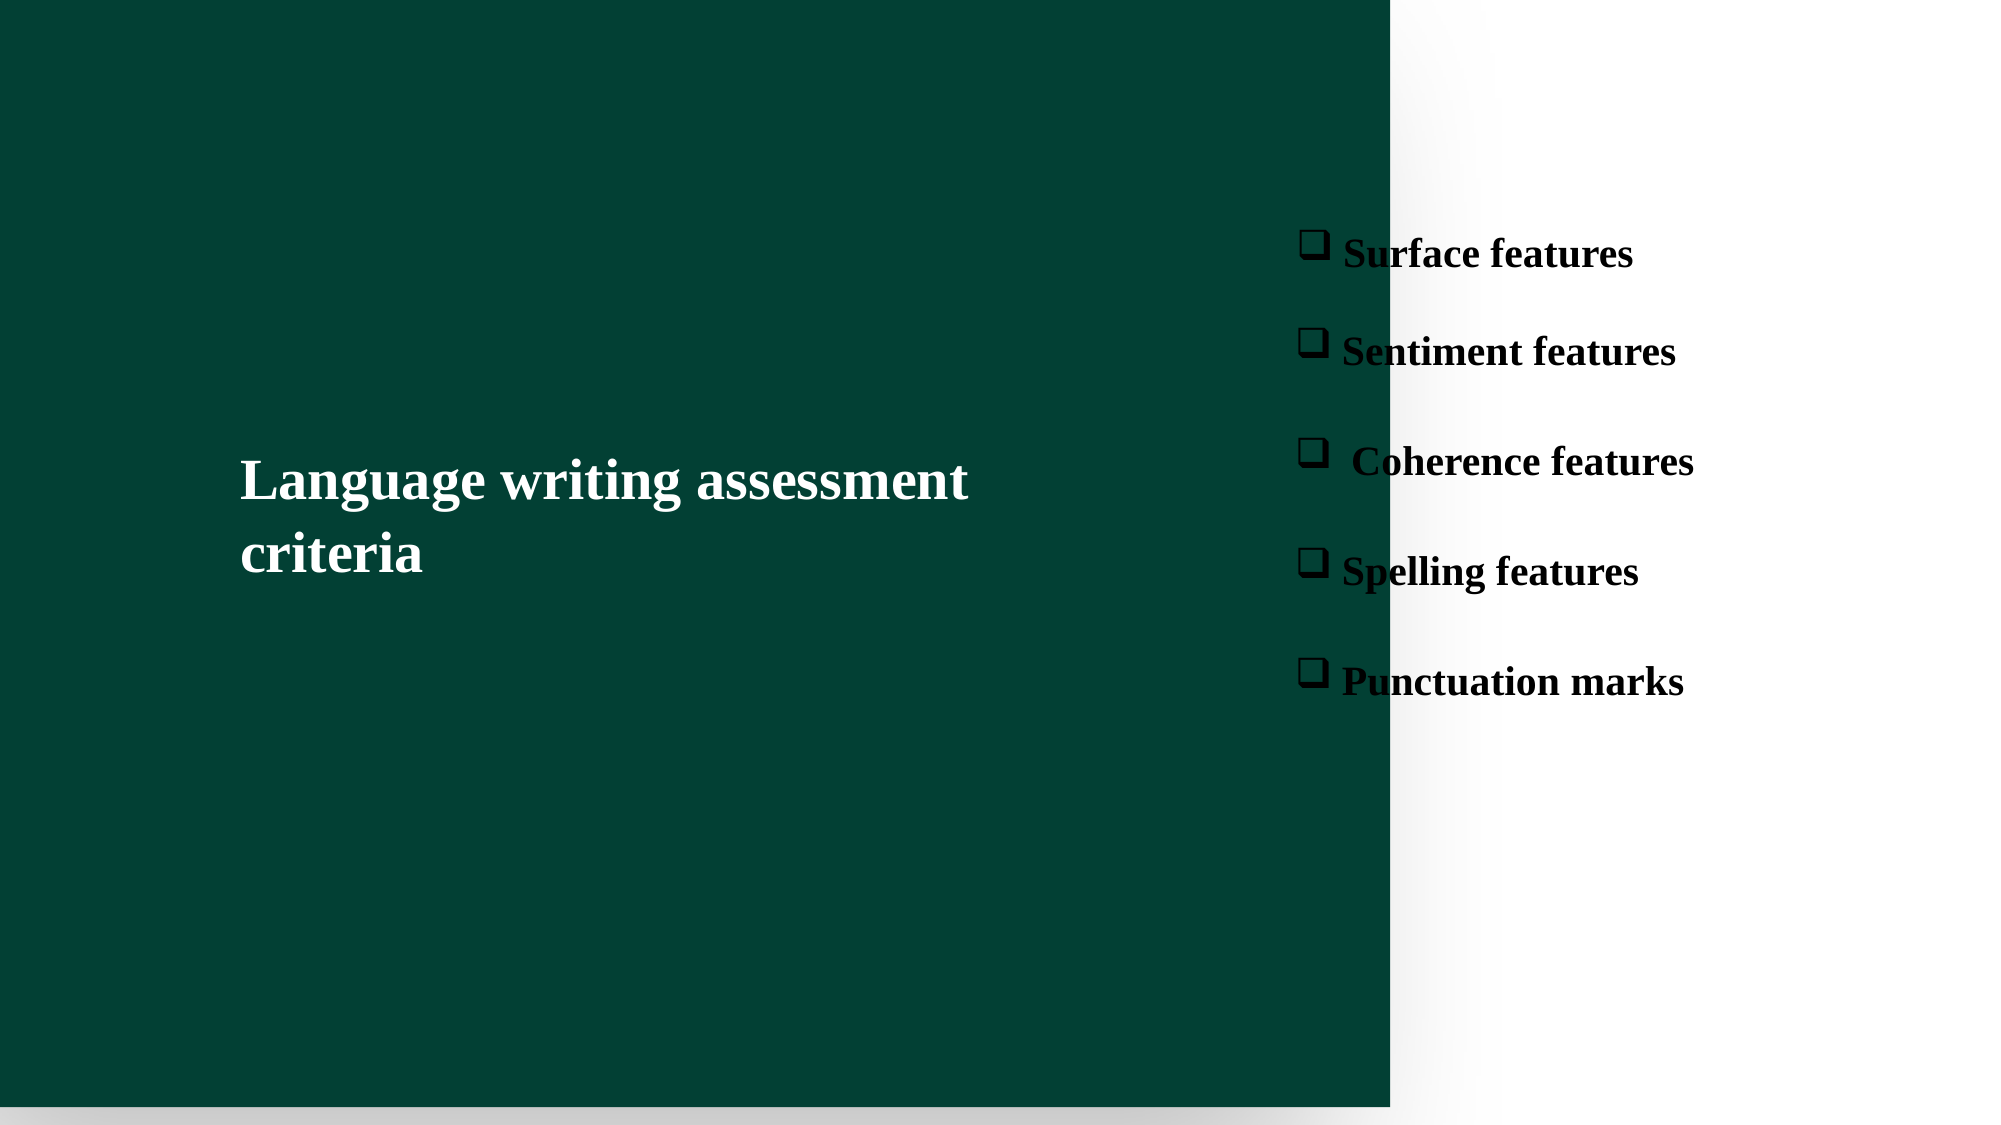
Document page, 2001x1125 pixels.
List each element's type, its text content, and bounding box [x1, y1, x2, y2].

list Language writing assessment criteria [0, 0, 1391, 1108]
text_box Spelling features [1280, 536, 1765, 602]
text_box Coherence features [1280, 426, 1784, 492]
text_box Punctuation marks [1280, 646, 1931, 711]
text_box Sentiment features [1280, 316, 1765, 382]
text_box Surface features [1281, 218, 1649, 283]
